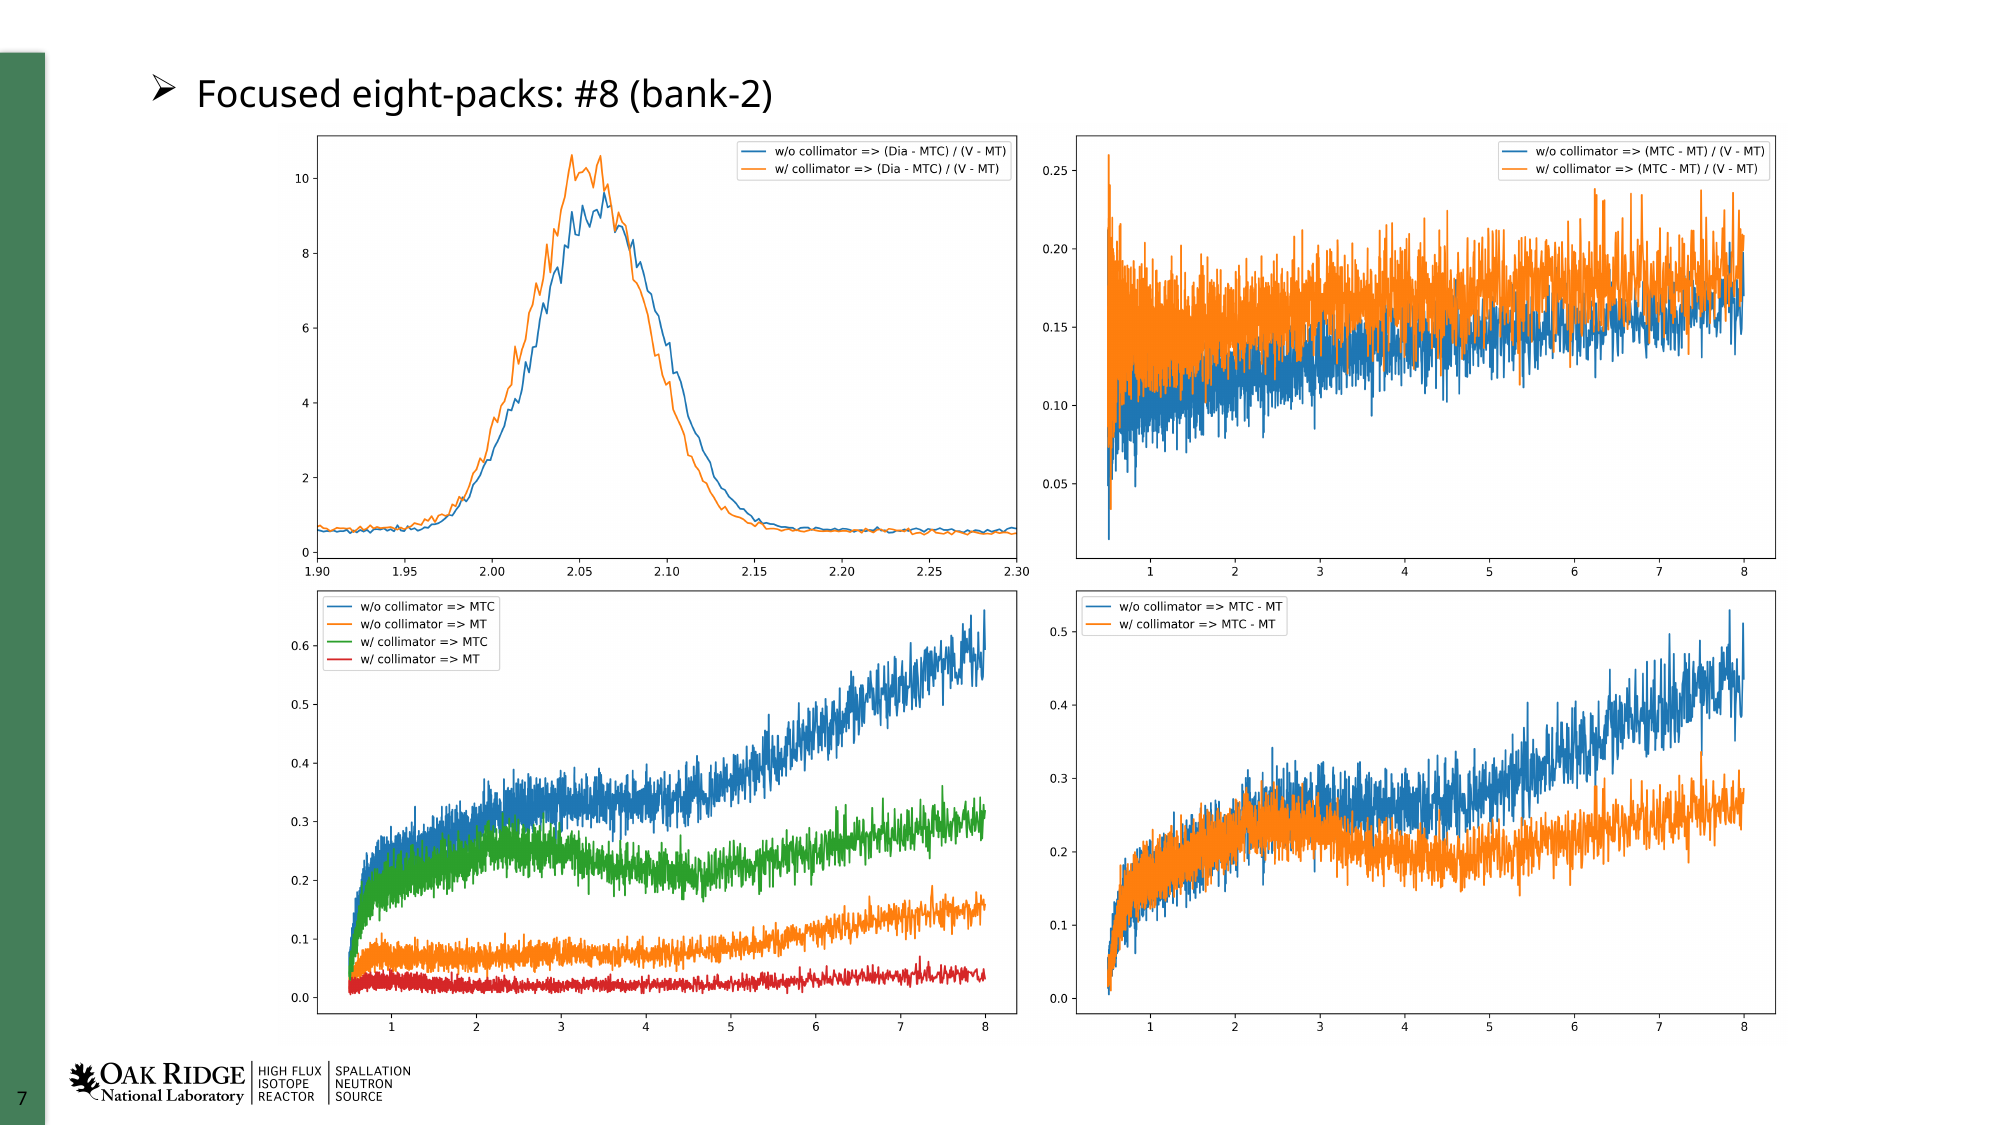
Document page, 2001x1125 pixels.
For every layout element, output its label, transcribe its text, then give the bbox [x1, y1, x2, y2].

text_box Focused eight-packs: #8 (bank-2) [134, 67, 1915, 123]
picture [66, 1058, 413, 1108]
picture [278, 123, 1788, 1046]
